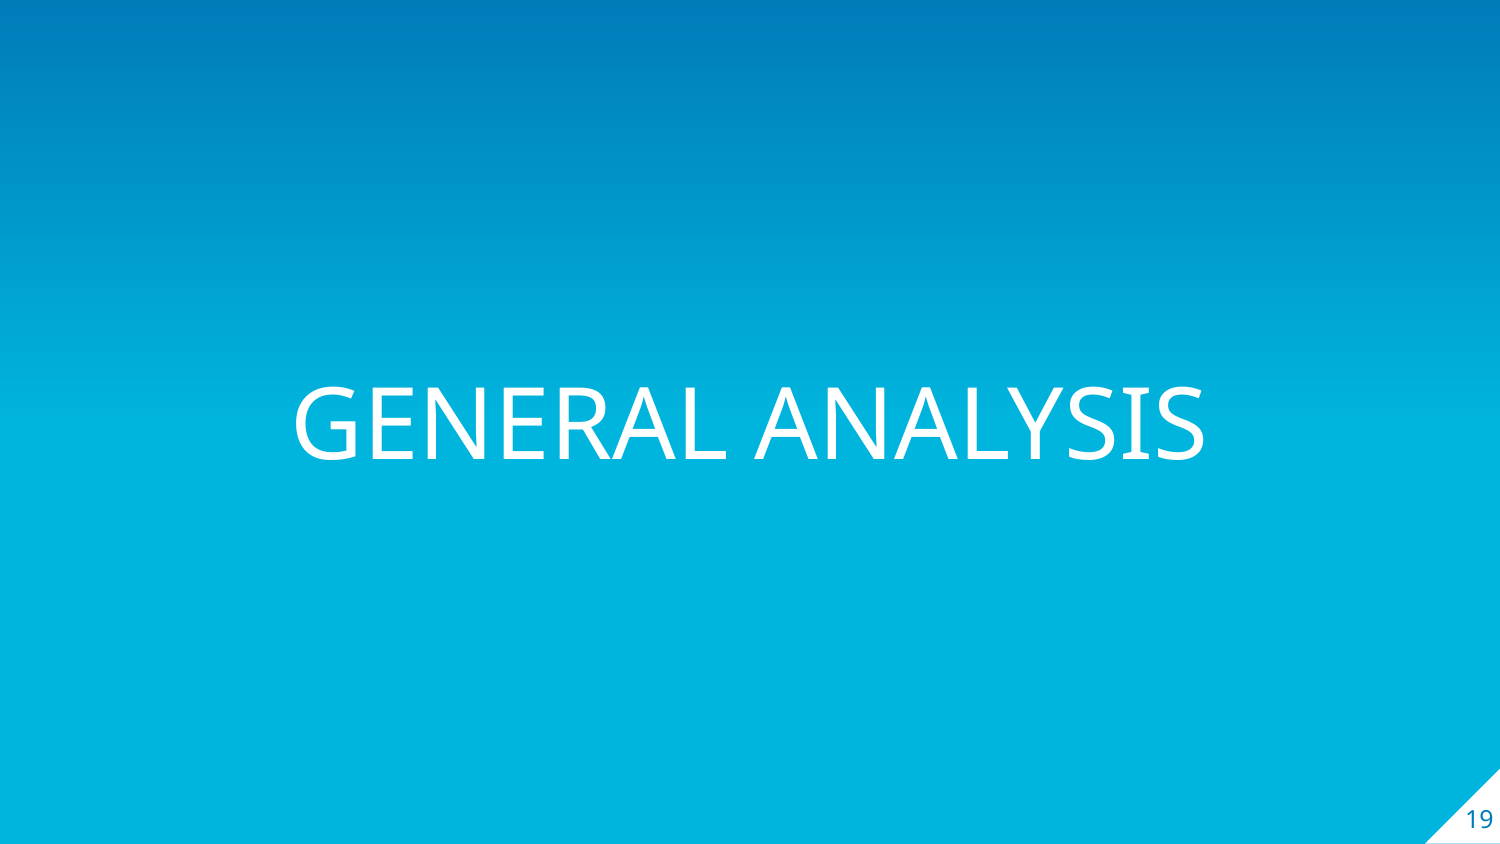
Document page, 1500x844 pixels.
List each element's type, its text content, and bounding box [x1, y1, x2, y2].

slide_number ‹#› [1418, 760, 1494, 838]
list GENERAL ANALYSIS [210, 242, 1289, 586]
